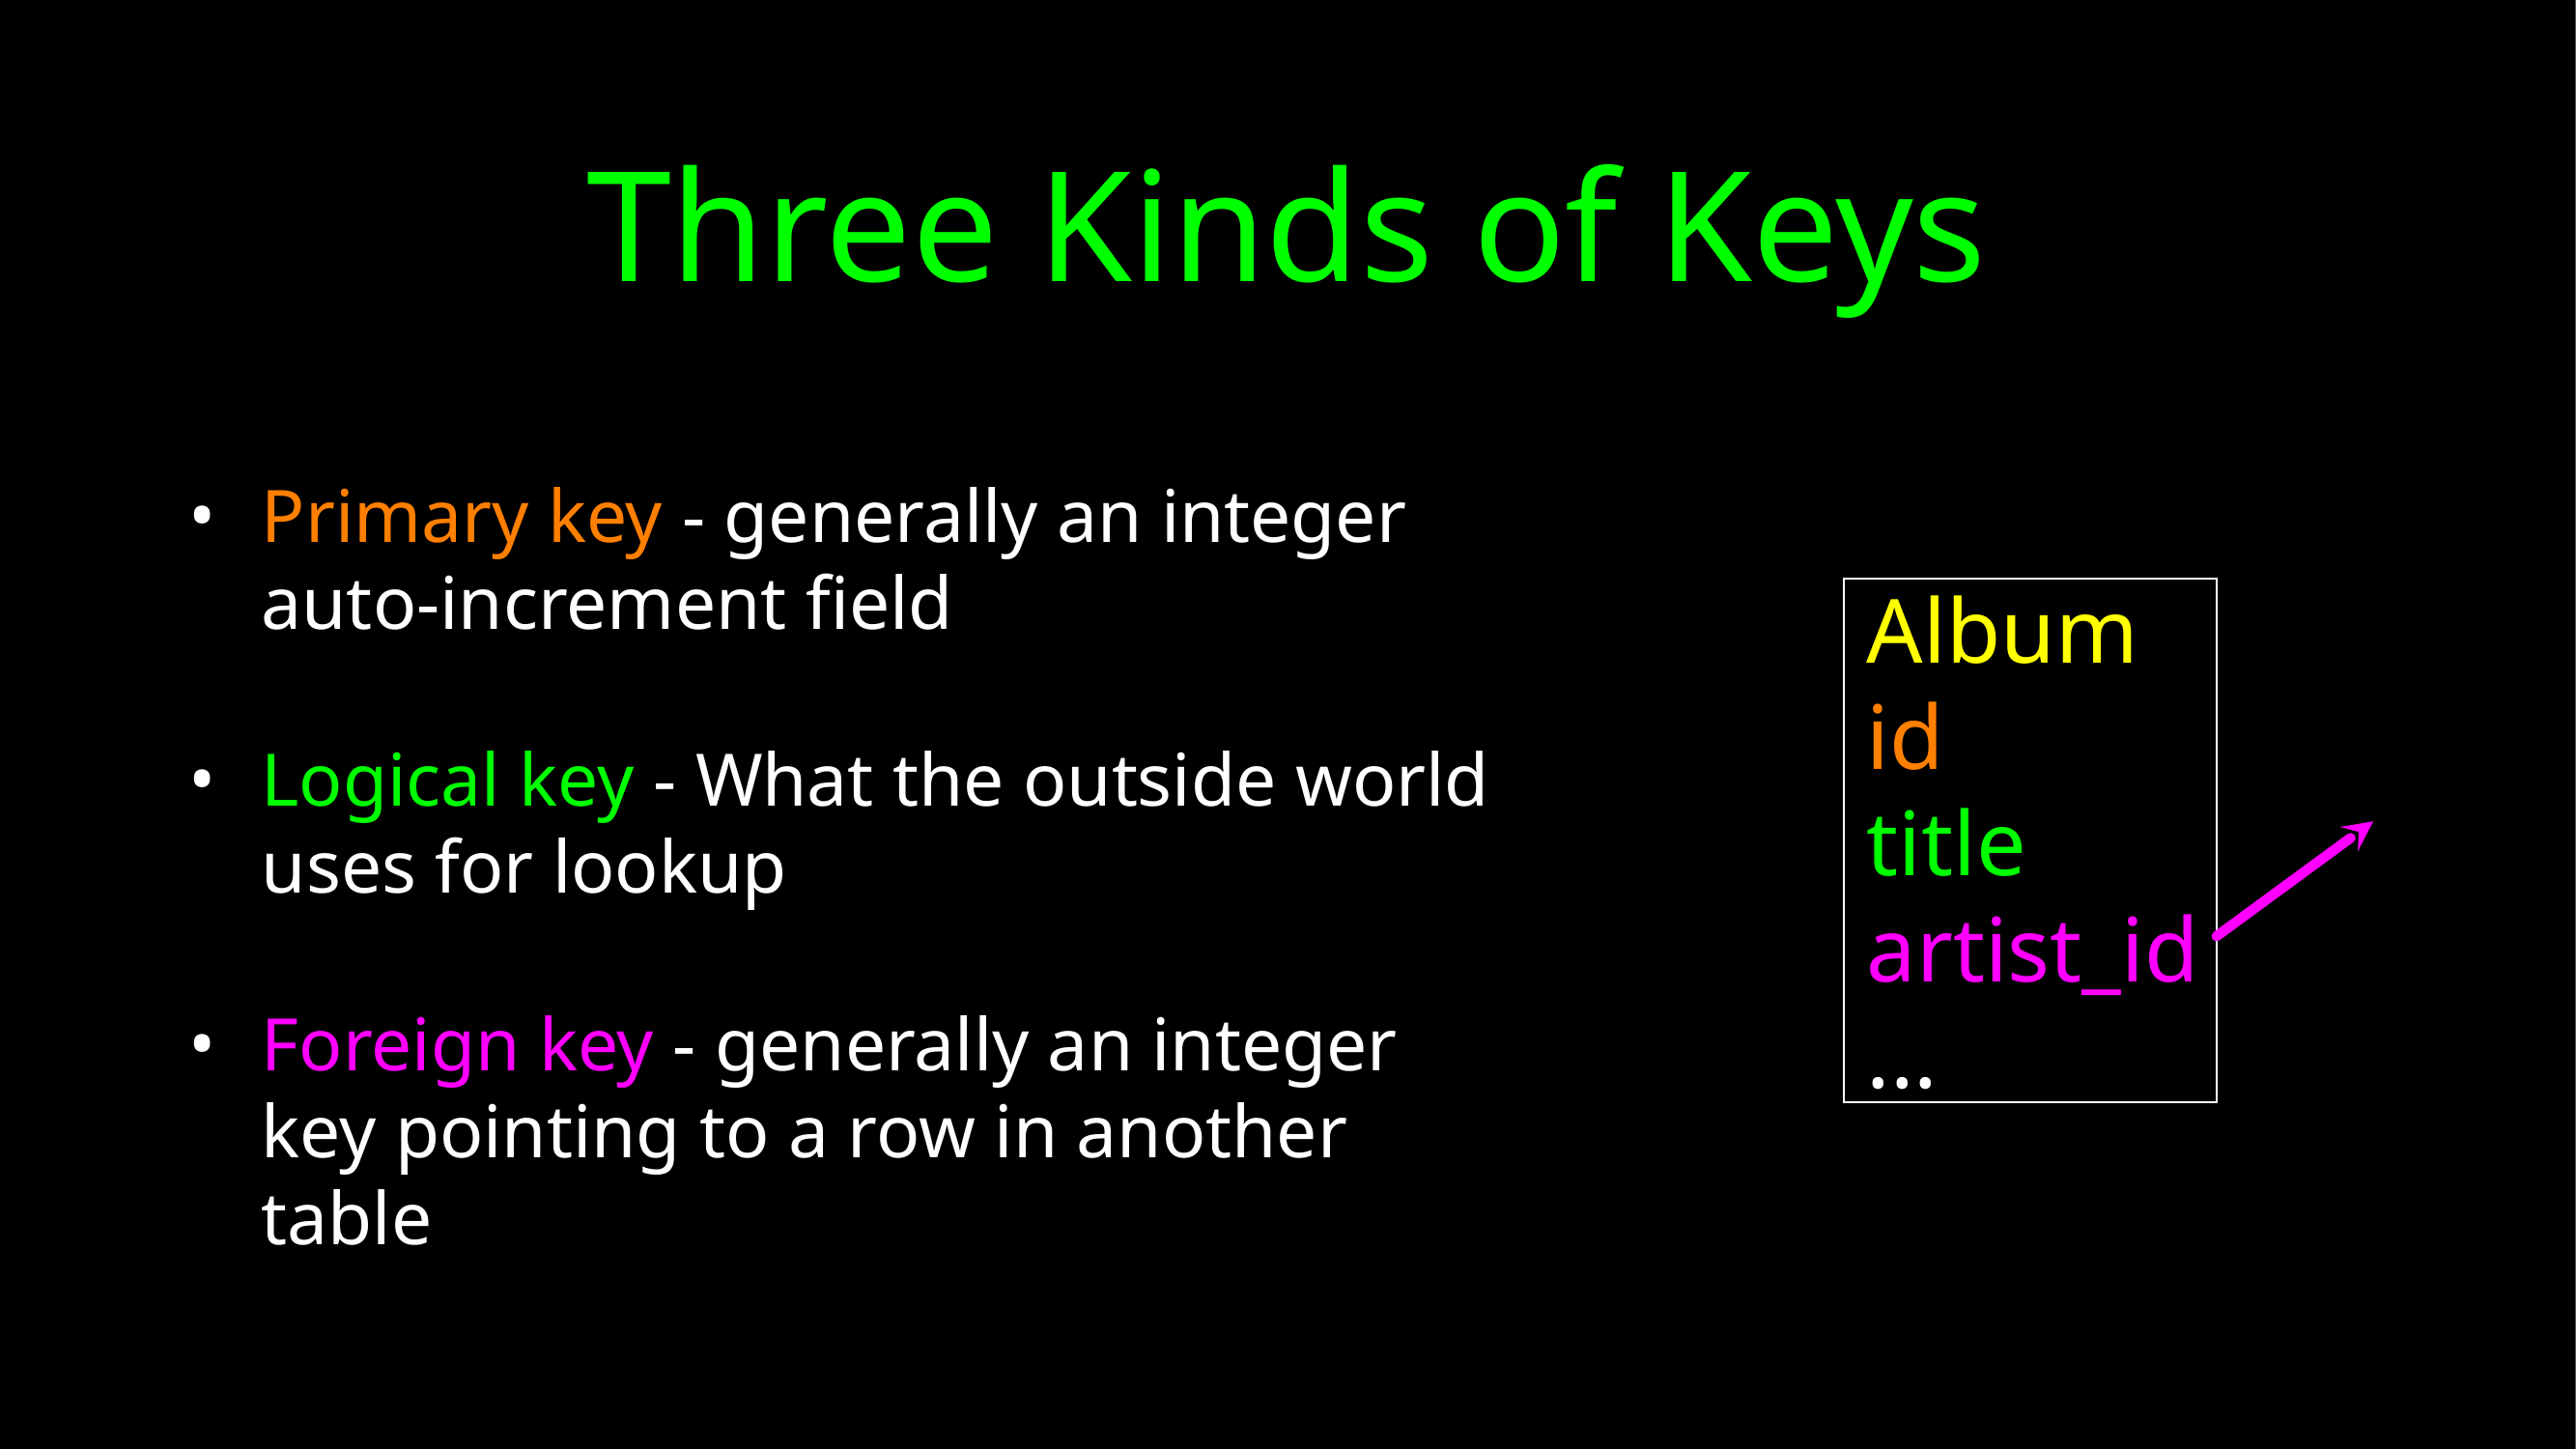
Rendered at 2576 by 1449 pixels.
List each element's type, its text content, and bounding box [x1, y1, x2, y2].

title Three Kinds of Keys [183, 38, 2391, 403]
text_box Album id title artist_id ... [1844, 578, 2217, 1102]
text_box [2216, 821, 2374, 937]
list Primary key - generally an integer auto-increment field Logical key - What the outside world uses for lookup Foreign key - generally an integer key pointing to a row in another table [183, 412, 1514, 1317]
